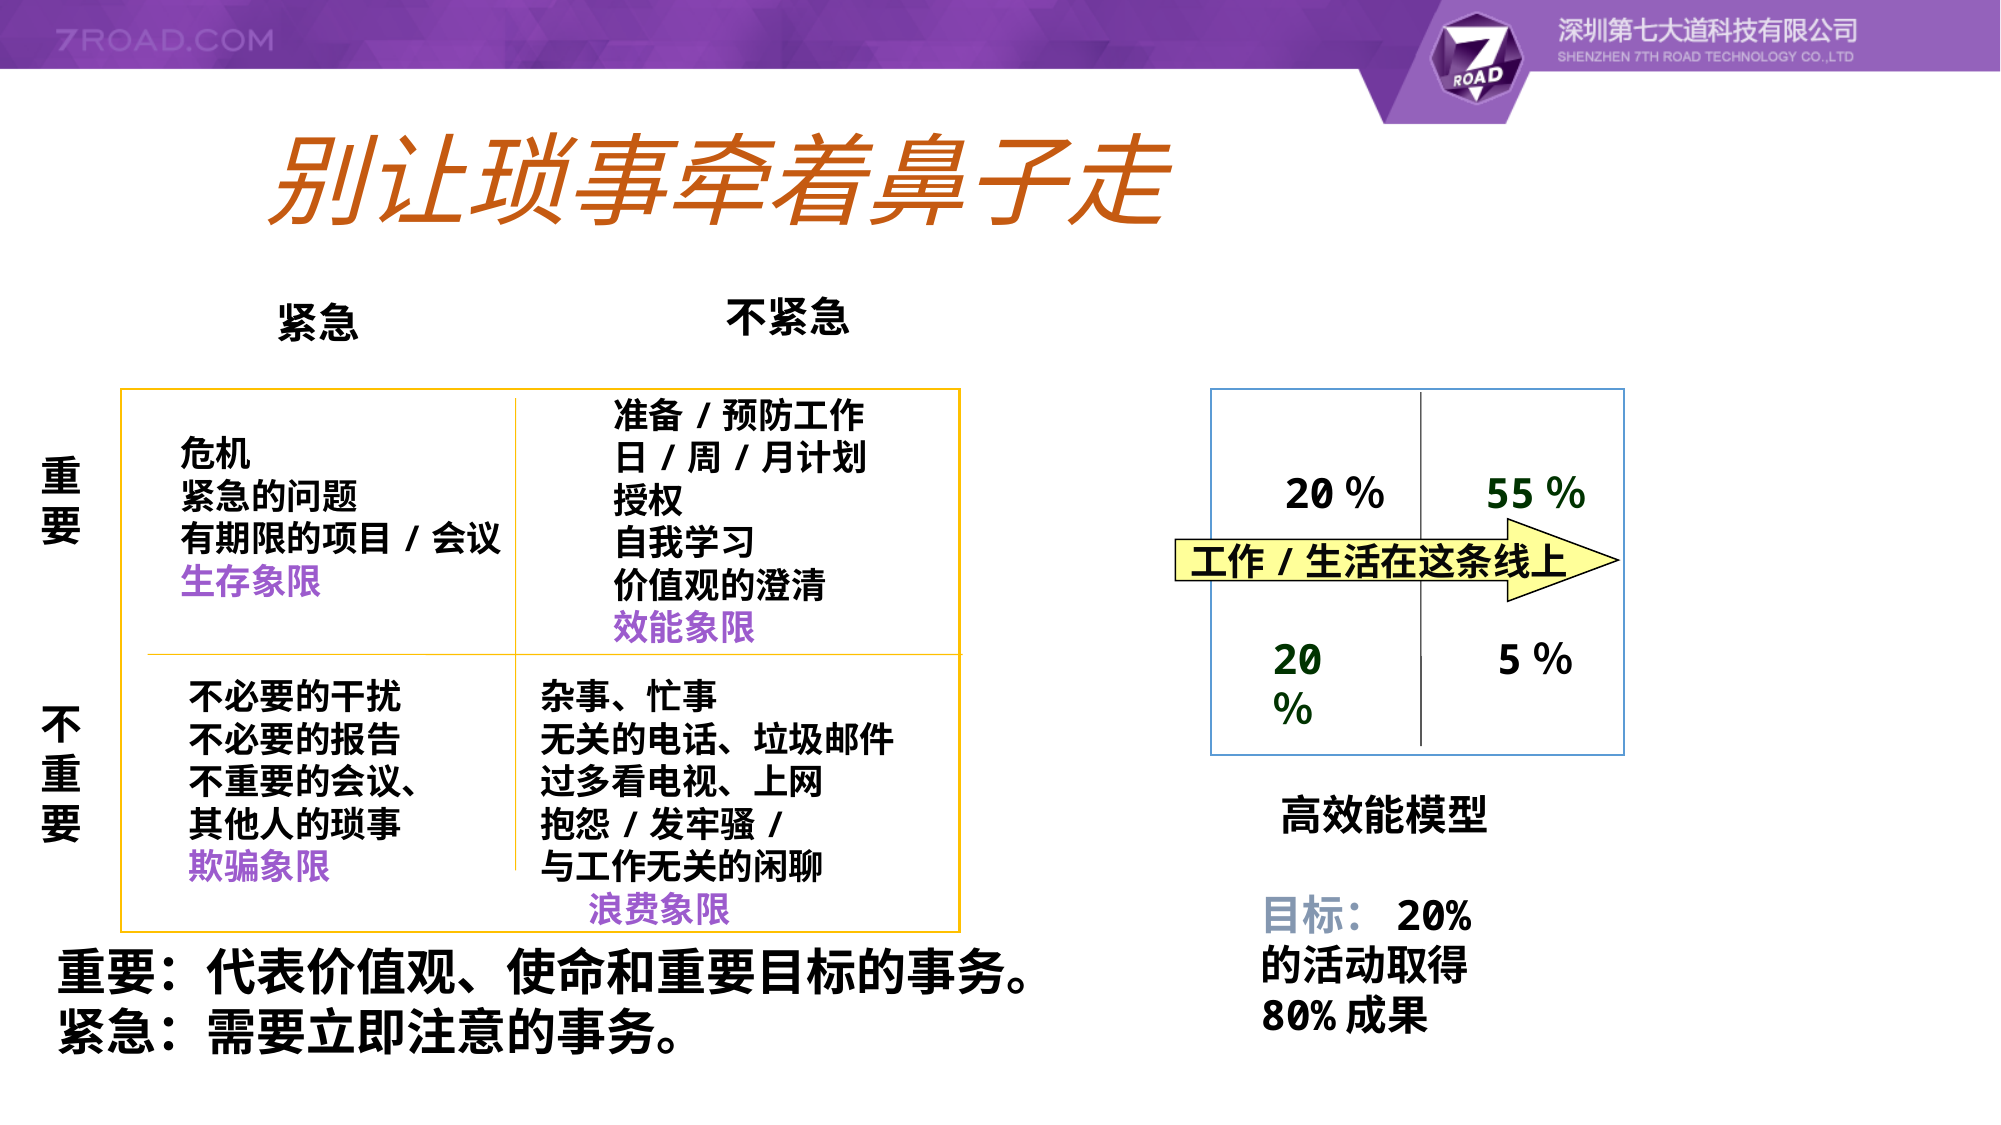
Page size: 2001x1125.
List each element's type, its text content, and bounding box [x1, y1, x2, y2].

text_box 重要 [25, 442, 97, 558]
picture [0, 0, 2001, 1125]
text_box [165, 385, 988, 940]
text_box 重要：代表价值观、使命和重要目标的事务。 紧急：需要立即注意的事务。 [41, 933, 1176, 1069]
text_box 别让琐事牵着鼻子走 [250, 109, 1323, 245]
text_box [1175, 388, 1625, 1050]
text_box 不重要 [25, 690, 97, 856]
text_box [120, 388, 165, 933]
text_box 不紧急 [710, 283, 888, 348]
text_box 紧急 [261, 289, 440, 354]
